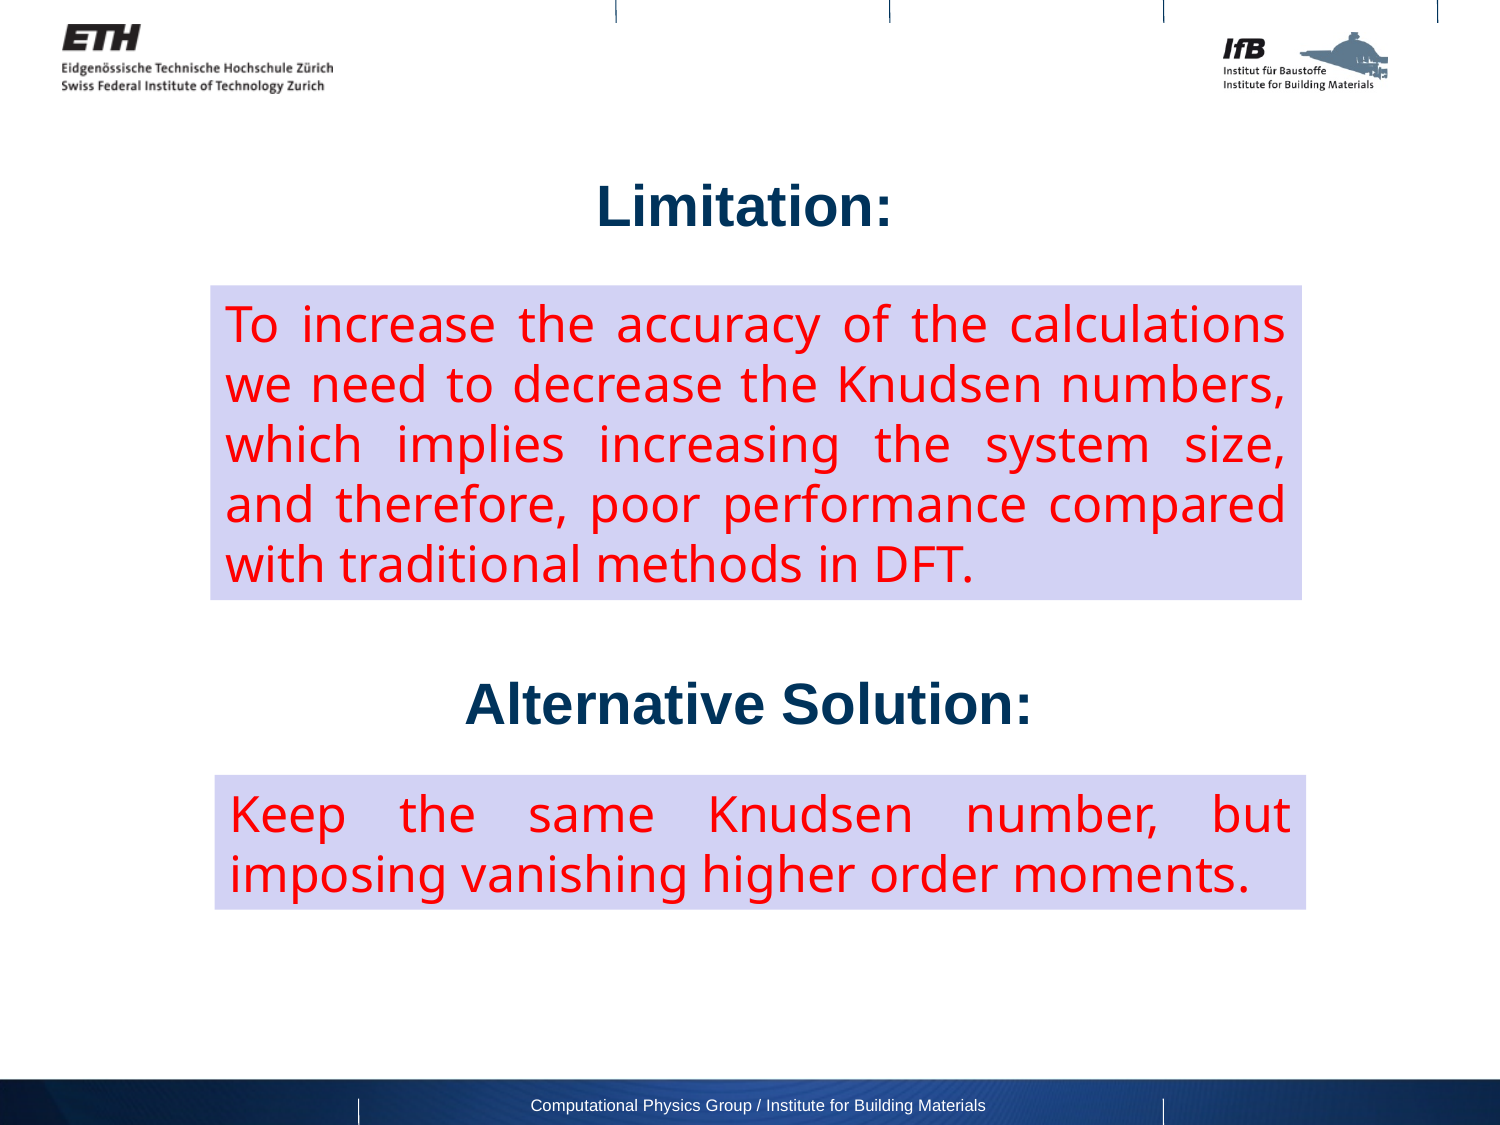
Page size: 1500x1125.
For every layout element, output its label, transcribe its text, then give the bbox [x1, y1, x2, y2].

picture [62, 24, 333, 94]
footer Computational Physics Group / Institute for Building Materials [367, 1088, 1151, 1125]
text_box To increase the accuracy of the calculations we need to decrease the Knudsen numbers, which implies increasing the system size, and therefore, poor performance compared with traditional methods in DFT. [210, 285, 1302, 601]
title Alternative Solution: [61, 668, 1437, 744]
picture [1223, 31, 1389, 93]
picture [0, 1078, 1500, 1125]
text_box Keep the same Knudsen number, but imposing vanishing higher order moments. [214, 774, 1307, 910]
title Limitation: [57, 170, 1433, 246]
